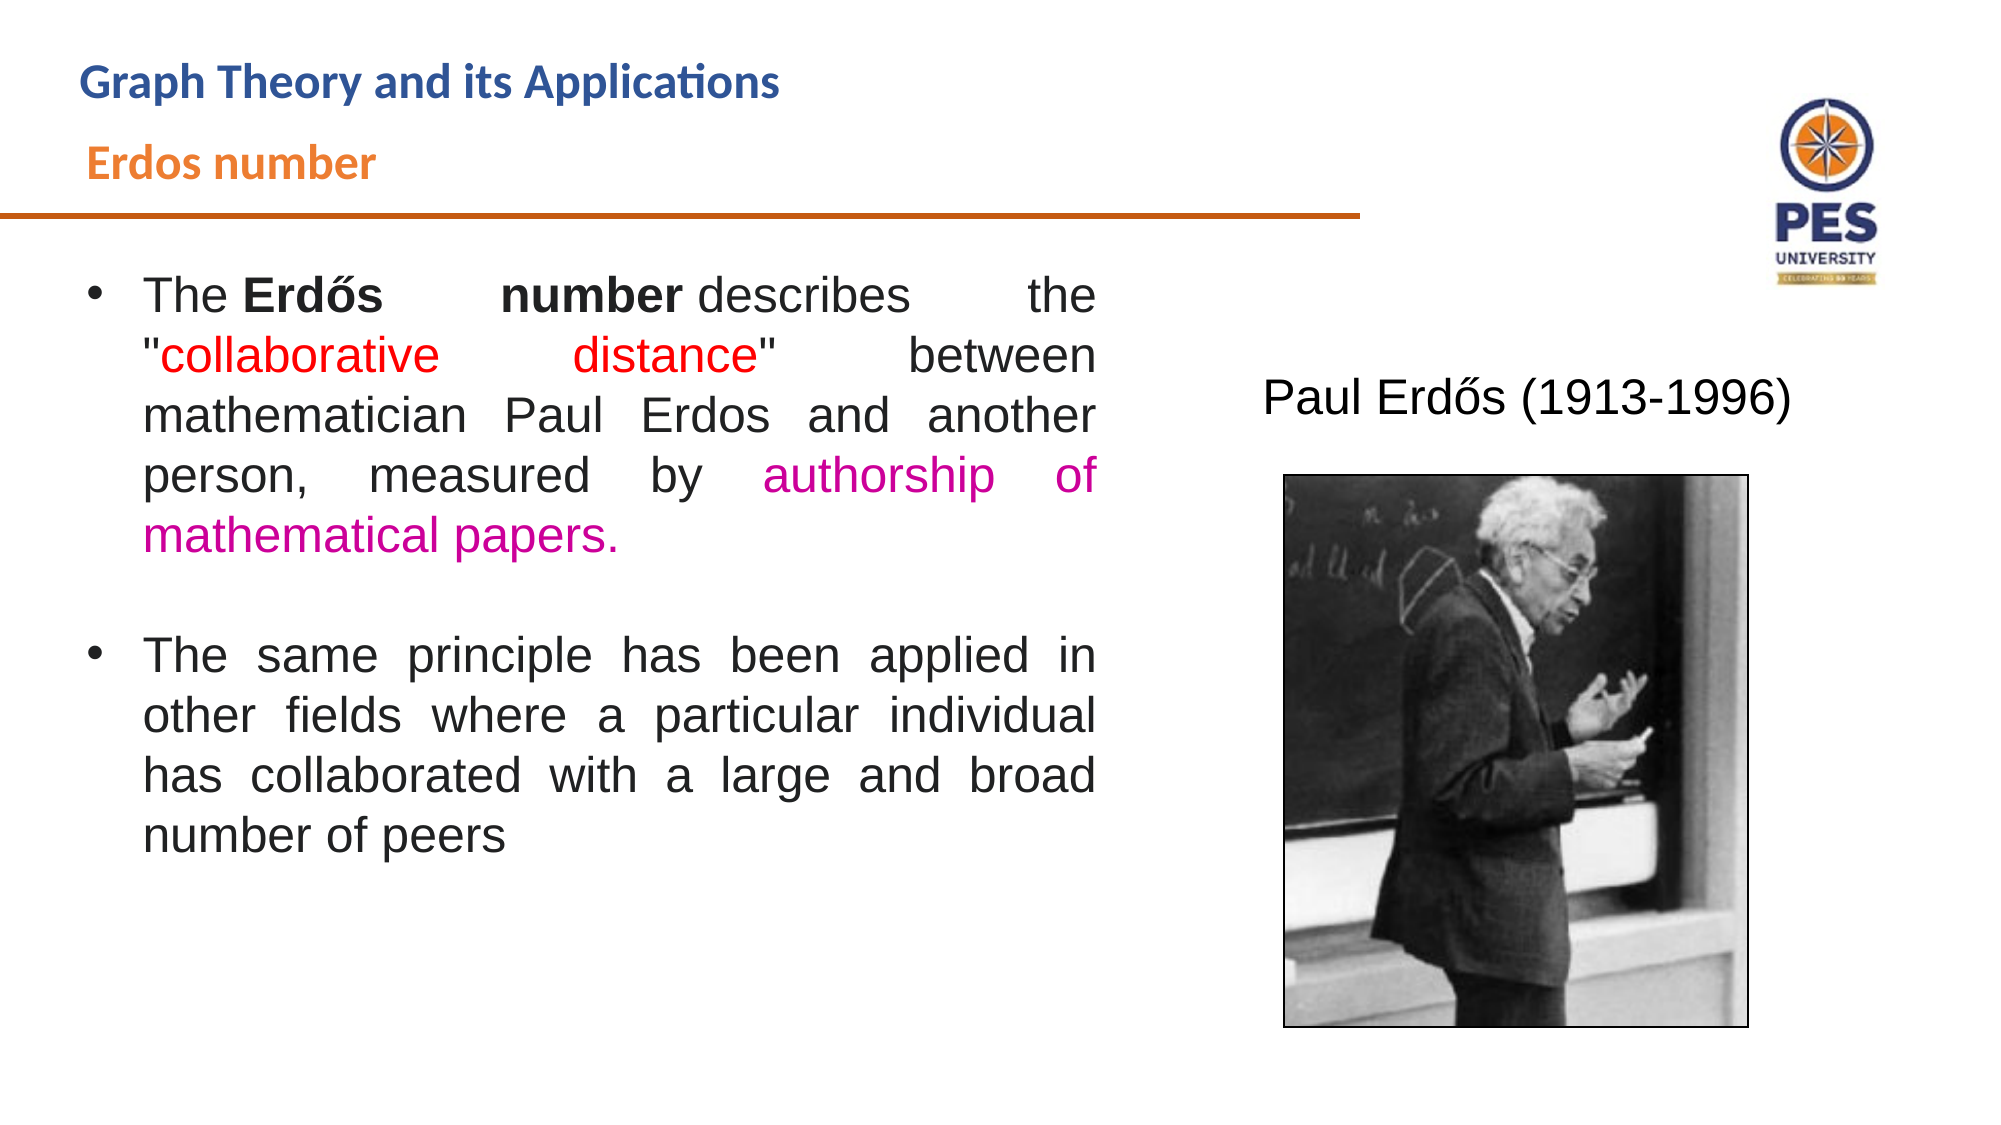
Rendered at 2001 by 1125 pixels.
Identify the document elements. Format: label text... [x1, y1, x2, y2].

picture [1748, 93, 1902, 291]
text_box The Erdős number describes the "collaborative distance" between mathematician Paul Erdos and another person, measured by authorship of mathematical papers. The same principle has been applied in other fields where a particular individual has collaborated with a large and broad number of peers [71, 254, 1112, 870]
picture [1285, 476, 1748, 1027]
text_box Paul Erdős (1913-1996) [1247, 357, 1822, 433]
text_box Erdos number [71, 122, 1384, 198]
text_box Graph Theory and its Applications [64, 41, 1295, 117]
